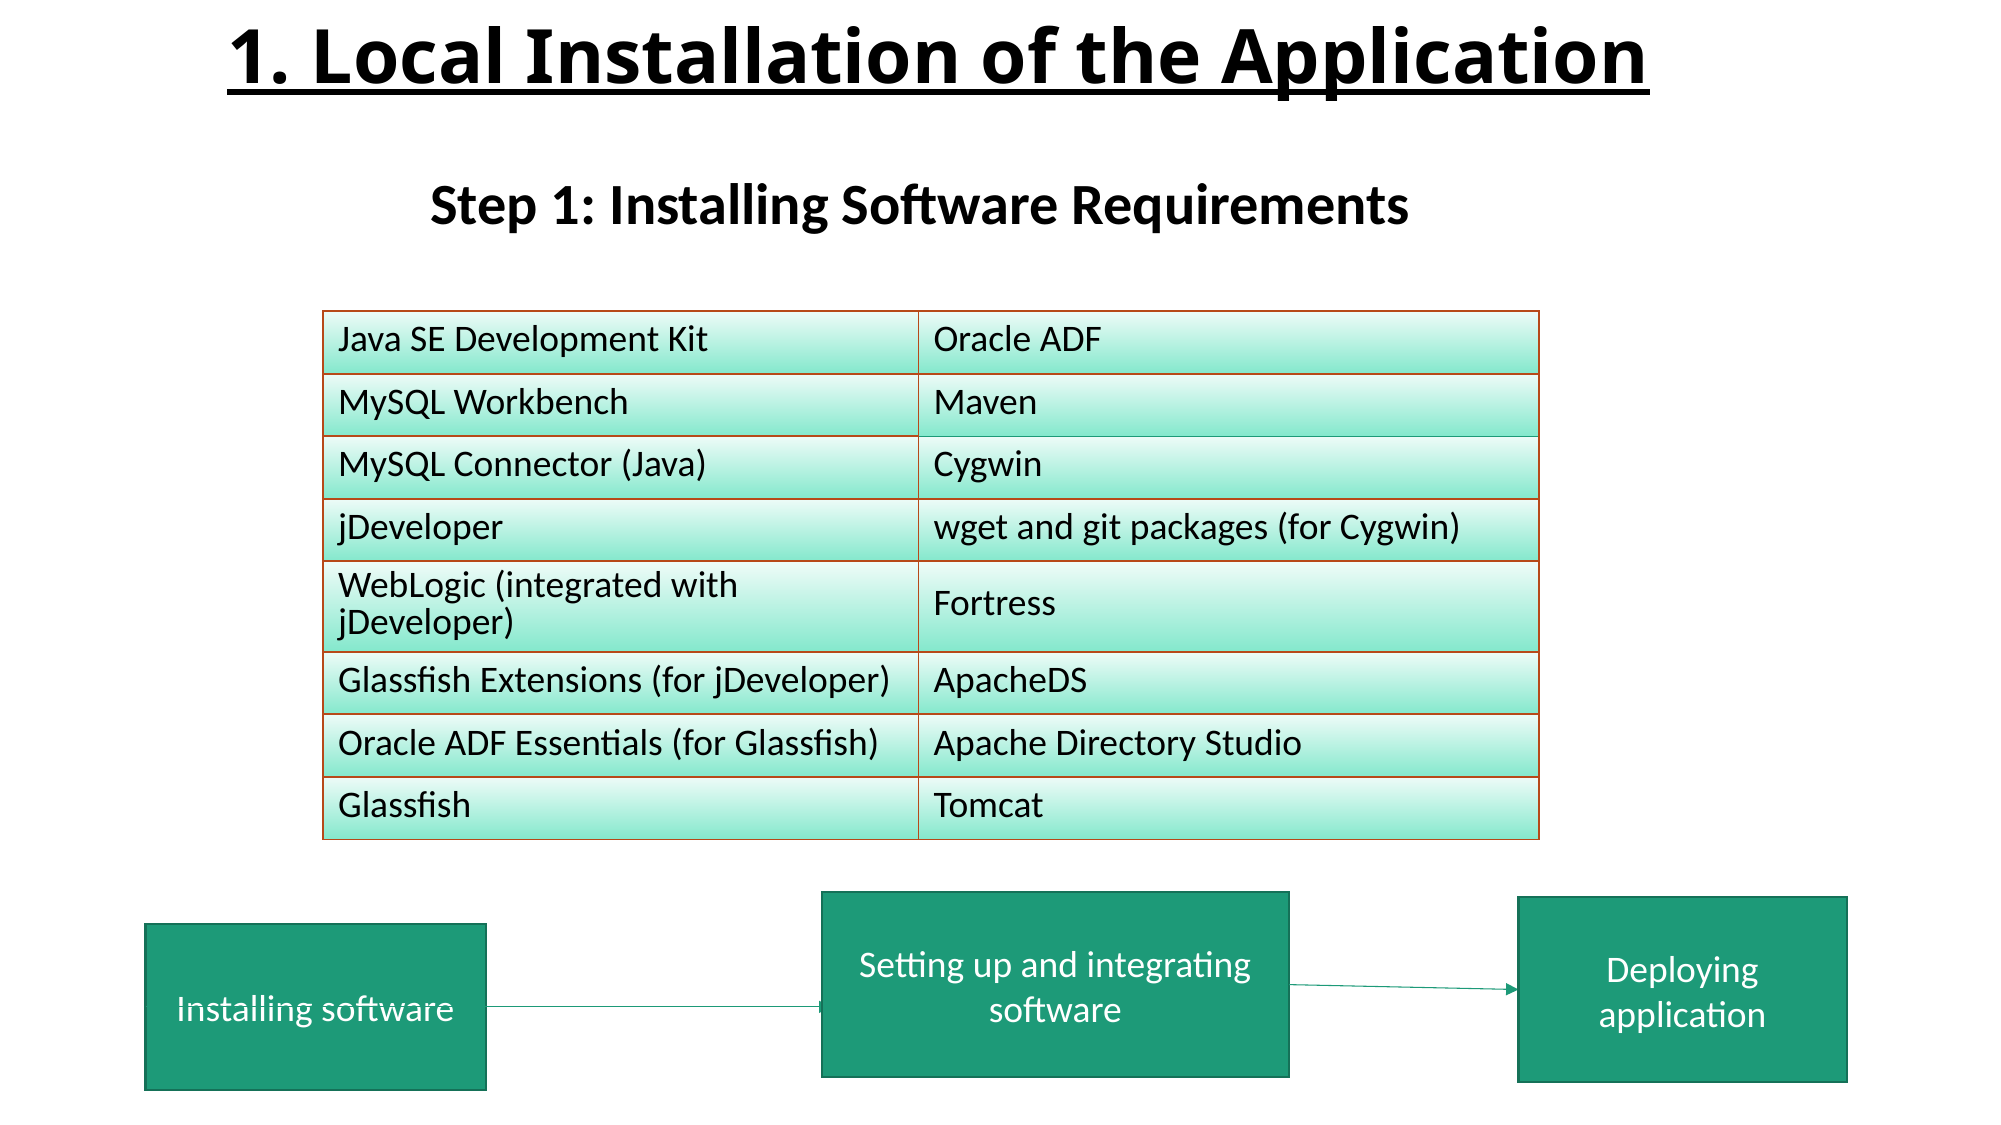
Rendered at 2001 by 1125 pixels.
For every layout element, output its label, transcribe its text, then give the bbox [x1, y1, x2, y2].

table_cell Cygwin [919, 436, 1538, 498]
text_box Deploying application [1517, 896, 1848, 1083]
text_box Step 1: Installing Software Requirements [113, 158, 1727, 244]
table_cell Apache Directory Studio [919, 715, 1538, 776]
table_cell WebLogic (integrated with jDeveloper) [324, 562, 918, 651]
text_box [1289, 984, 1519, 990]
table_header Oracle ADF [919, 312, 1538, 373]
text_box Installing software [144, 923, 487, 1091]
table_cell Glassfish Extensions (for jDeveloper) [324, 653, 918, 713]
table_cell ApacheDS [919, 653, 1538, 713]
table_header Java SE Development Kit [324, 312, 918, 373]
table_cell MySQL Workbench [324, 375, 918, 435]
table_cell Tomcat [919, 778, 1538, 839]
table_cell wget and git packages (for Cygwin) [919, 500, 1538, 560]
text_box Setting up and integrating software [821, 891, 1290, 1078]
table_cell MySQL Connector (Java) [324, 437, 918, 498]
title 1. Local Installation of the Application [113, 20, 1764, 108]
table_cell Oracle ADF Essentials (for Glassfish) [324, 715, 918, 776]
table_cell Fortress [919, 562, 1538, 651]
table_cell jDeveloper [324, 500, 918, 560]
table_cell Maven [919, 375, 1538, 436]
table_cell Glassfish [324, 778, 918, 839]
